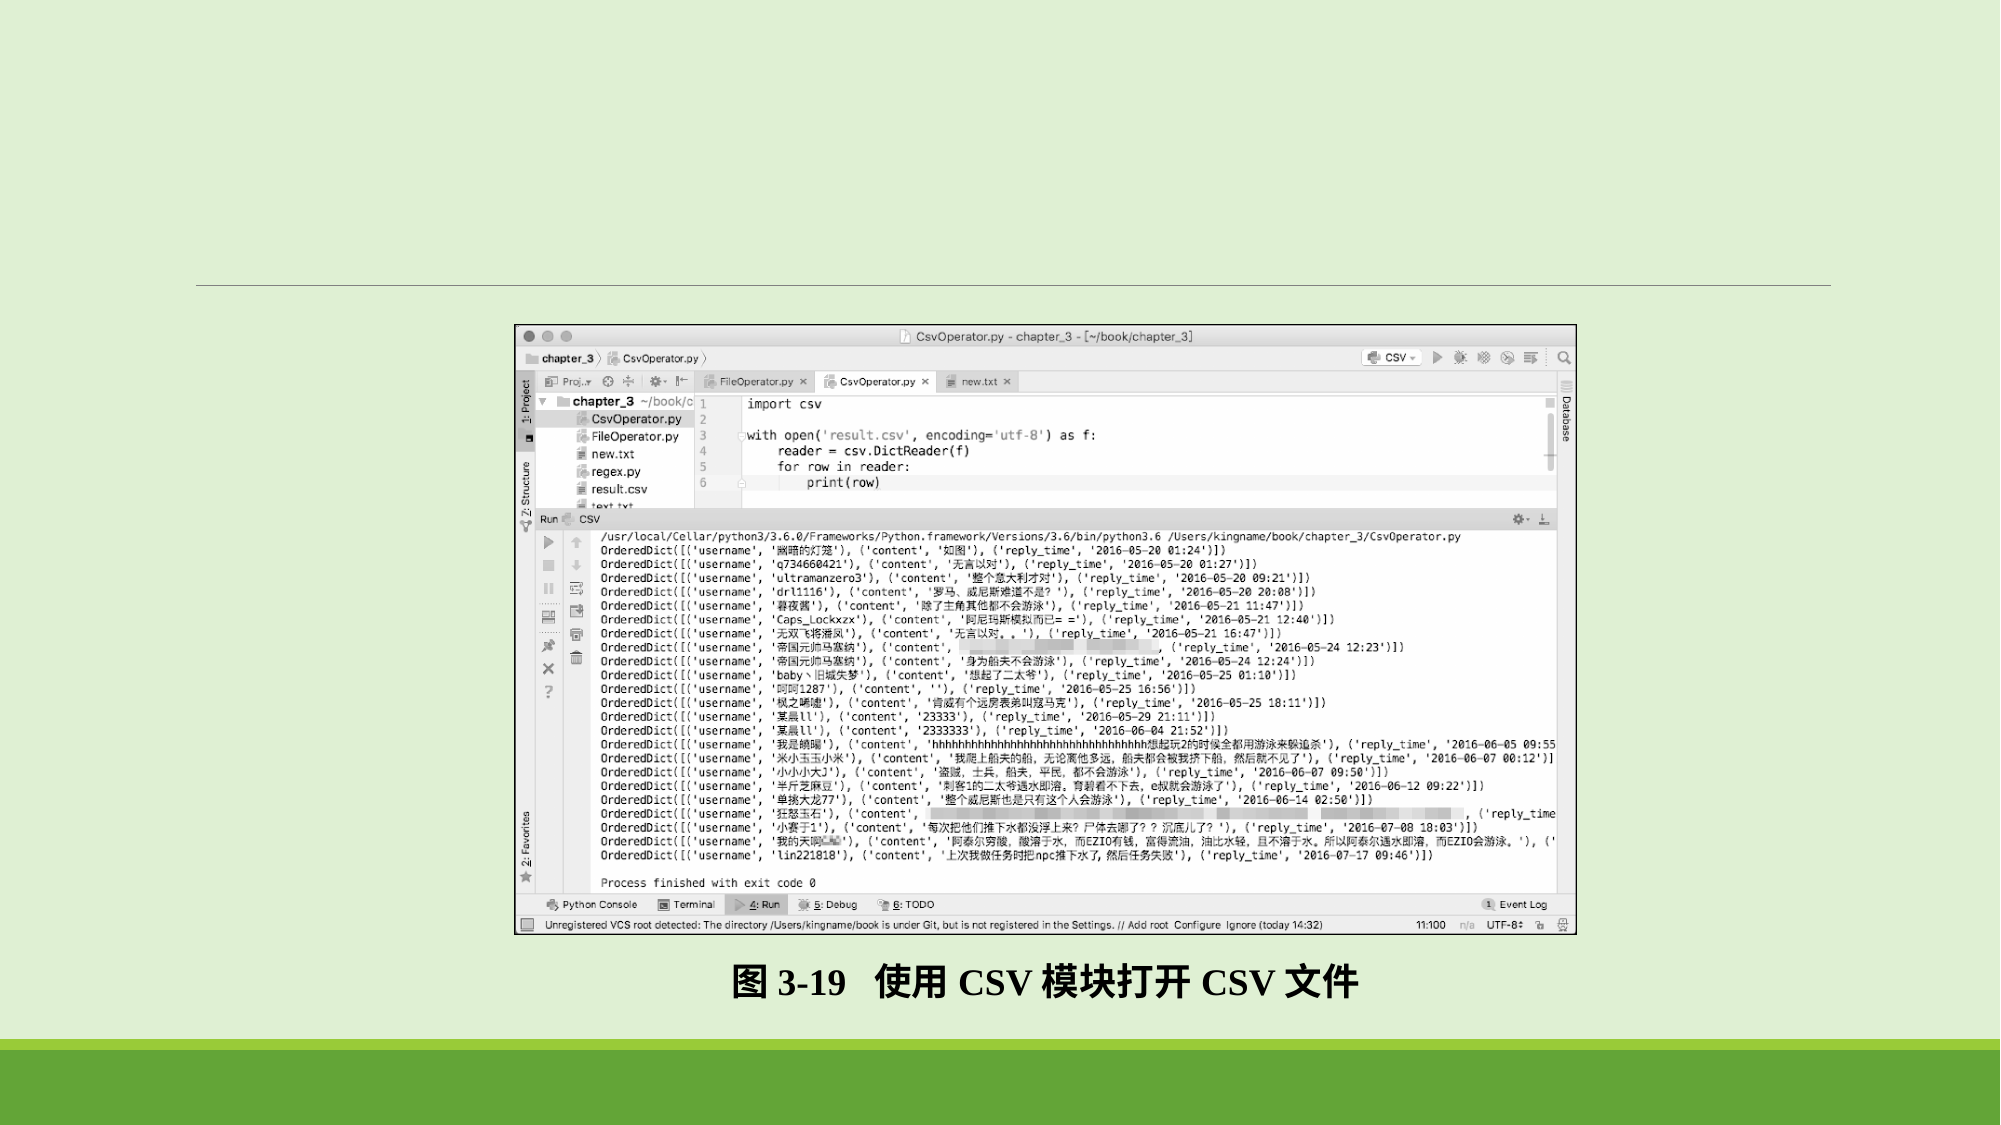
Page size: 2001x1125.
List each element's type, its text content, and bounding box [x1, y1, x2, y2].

text_box 图3-19 使用CSV模块打开CSV文件 [716, 951, 1375, 1011]
picture [513, 323, 1578, 936]
